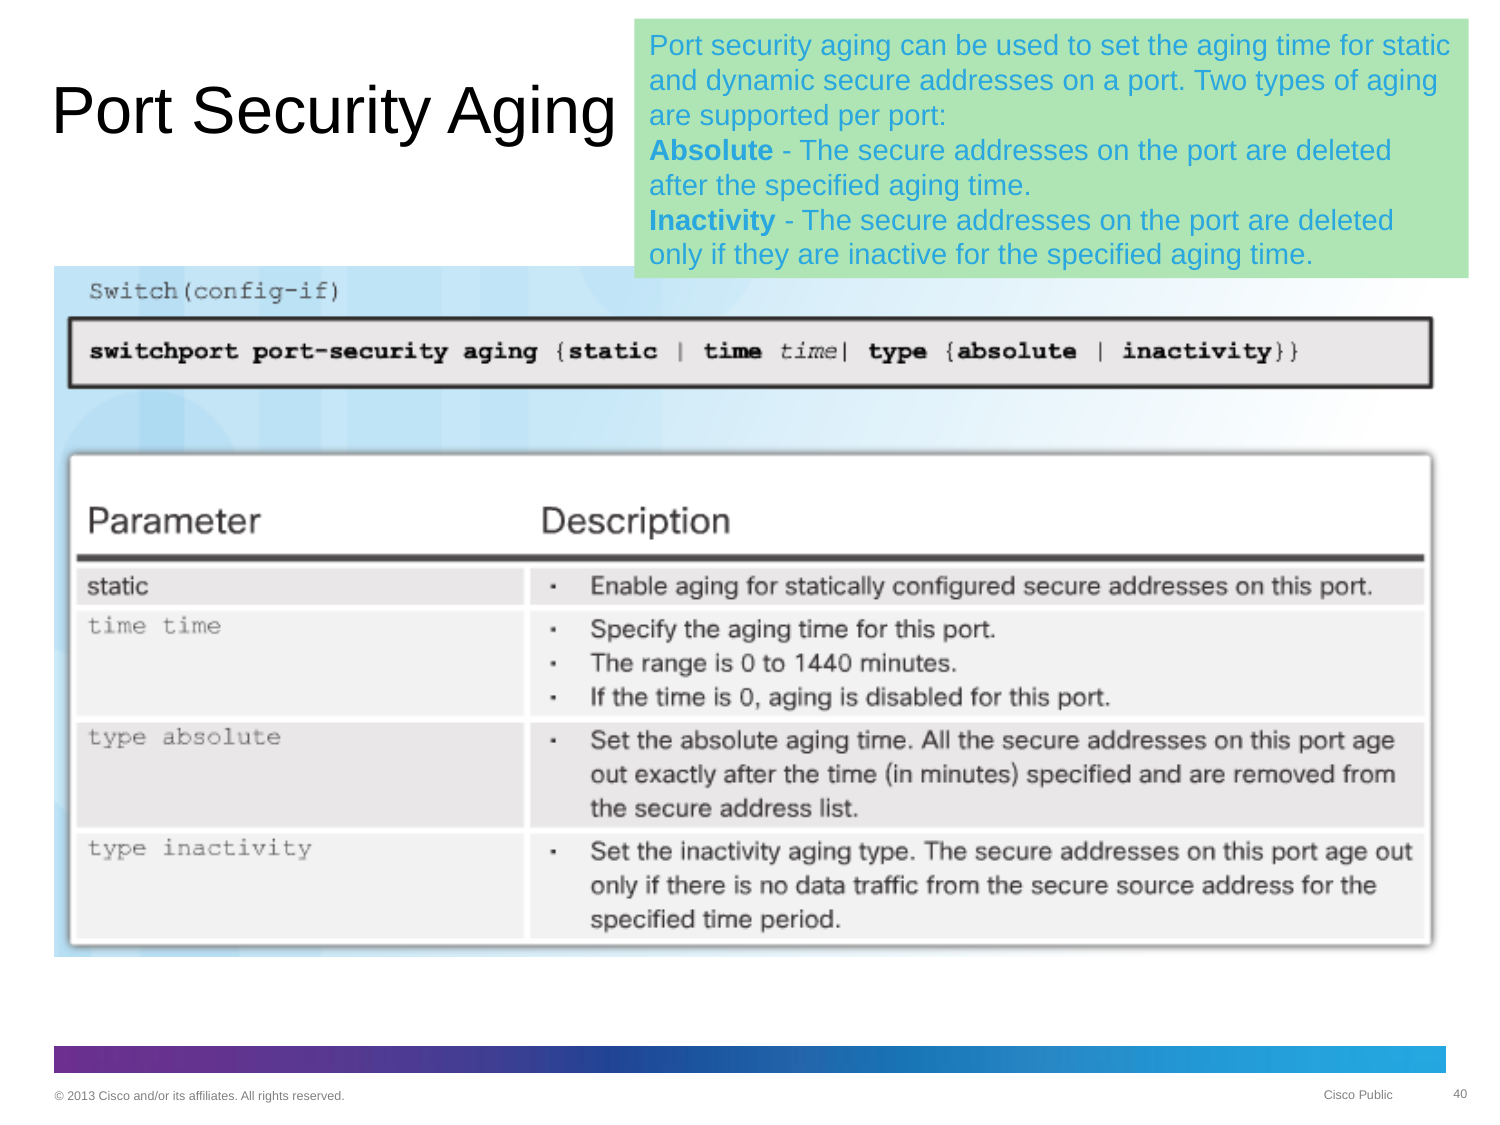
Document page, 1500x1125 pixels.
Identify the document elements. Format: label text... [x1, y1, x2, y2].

title Port Security Aging [37, 17, 1447, 155]
text_box Port security aging can be used to set the aging time for static and dynamic secure addresses on a port. Two types of aging are supported per port: Absolute - The secure addresses on the port are deleted after the specified aging time. Inactivity - The secure addresses on the port are deleted only if they are inactive for the specified aging time. [634, 18, 1469, 279]
picture [54, 1046, 1446, 1073]
picture [54, 266, 1446, 957]
